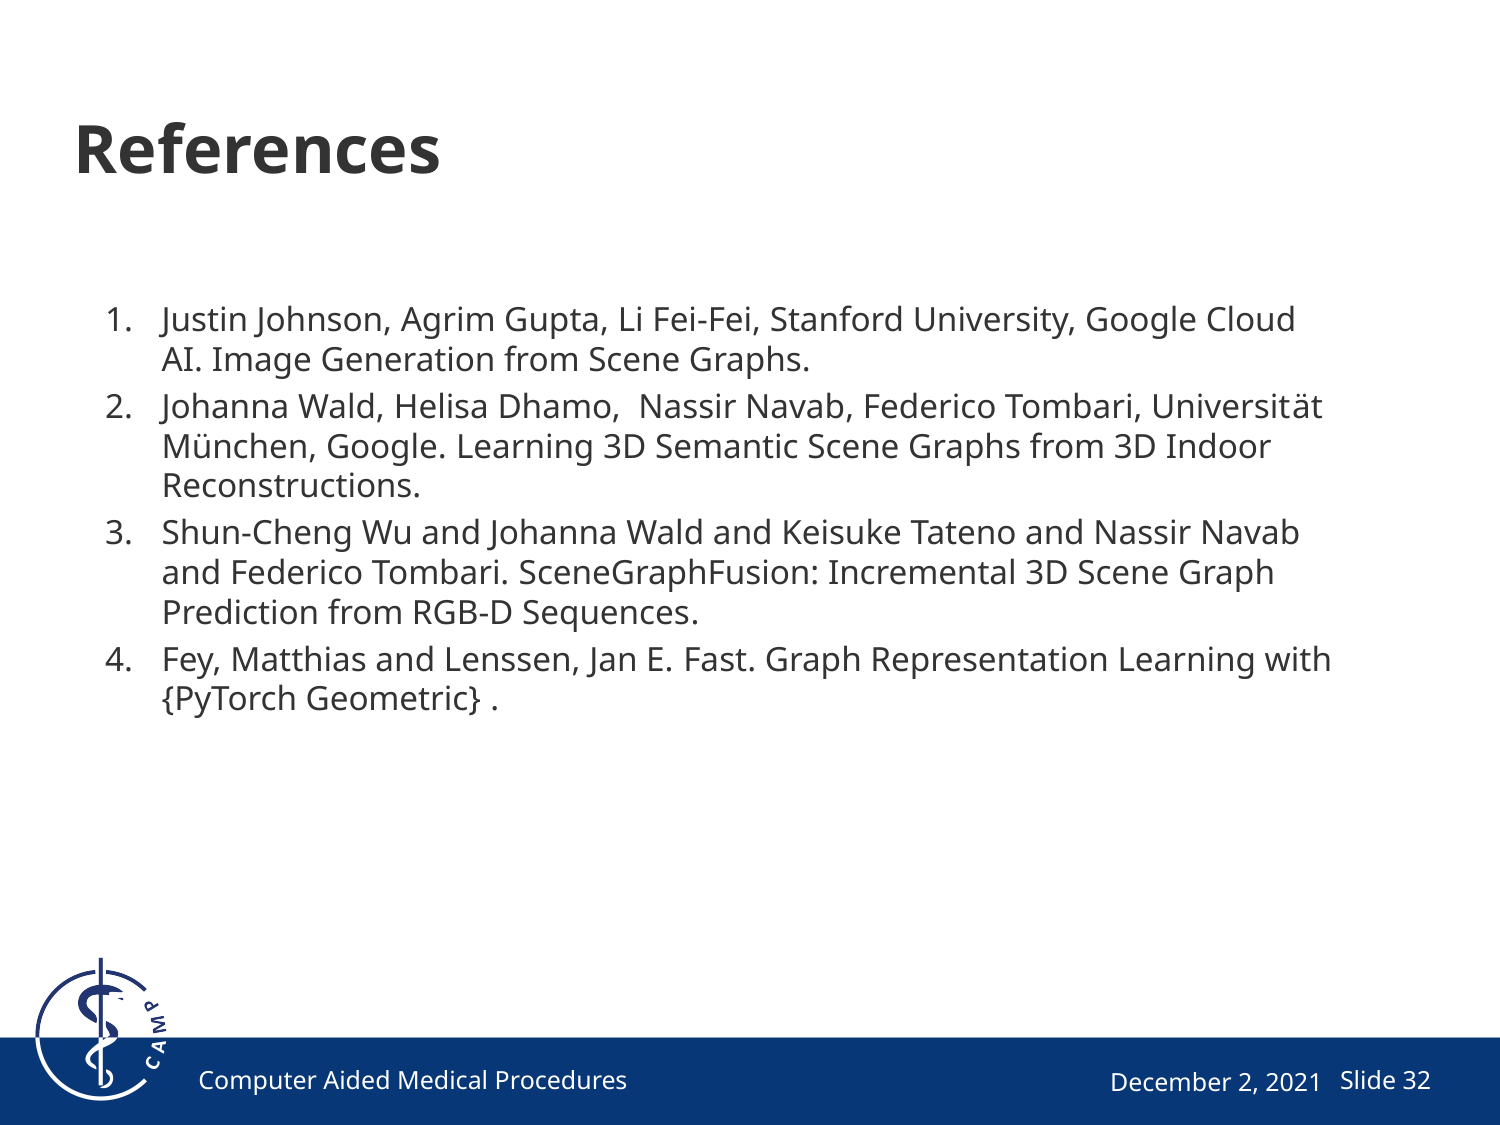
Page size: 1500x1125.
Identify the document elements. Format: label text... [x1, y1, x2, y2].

slide_number Slide 32 [1325, 1037, 1500, 1125]
footer Computer Aided Medical Procedures [183, 1037, 800, 1125]
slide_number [800, 1037, 1325, 1125]
title References [58, 37, 1438, 195]
picture [0, 0, 1500, 1125]
list Justin Johnson, Agrim Gupta, Li Fei-Fei, Stanford University, Google Cloud AI. Image Generation from Scene Graphs. Johanna Wald, Helisa Dhamo, Nassir Navab, Federico Tombari, Universität München, Google. Learning 3D Semantic Scene Graphs from 3D Indoor Reconstructions. Shun-Cheng Wu and Johanna Wald and Keisuke Tateno and Nassir Navab and Federico Tombari. SceneGraphFusion: Incremental 3D Scene Graph Prediction from RGB-D Sequences. Fey, Matthias and Lenssen, Jan E. Fast. Graph Representation Learning with {PyTorch Geometric} . [90, 290, 1355, 853]
